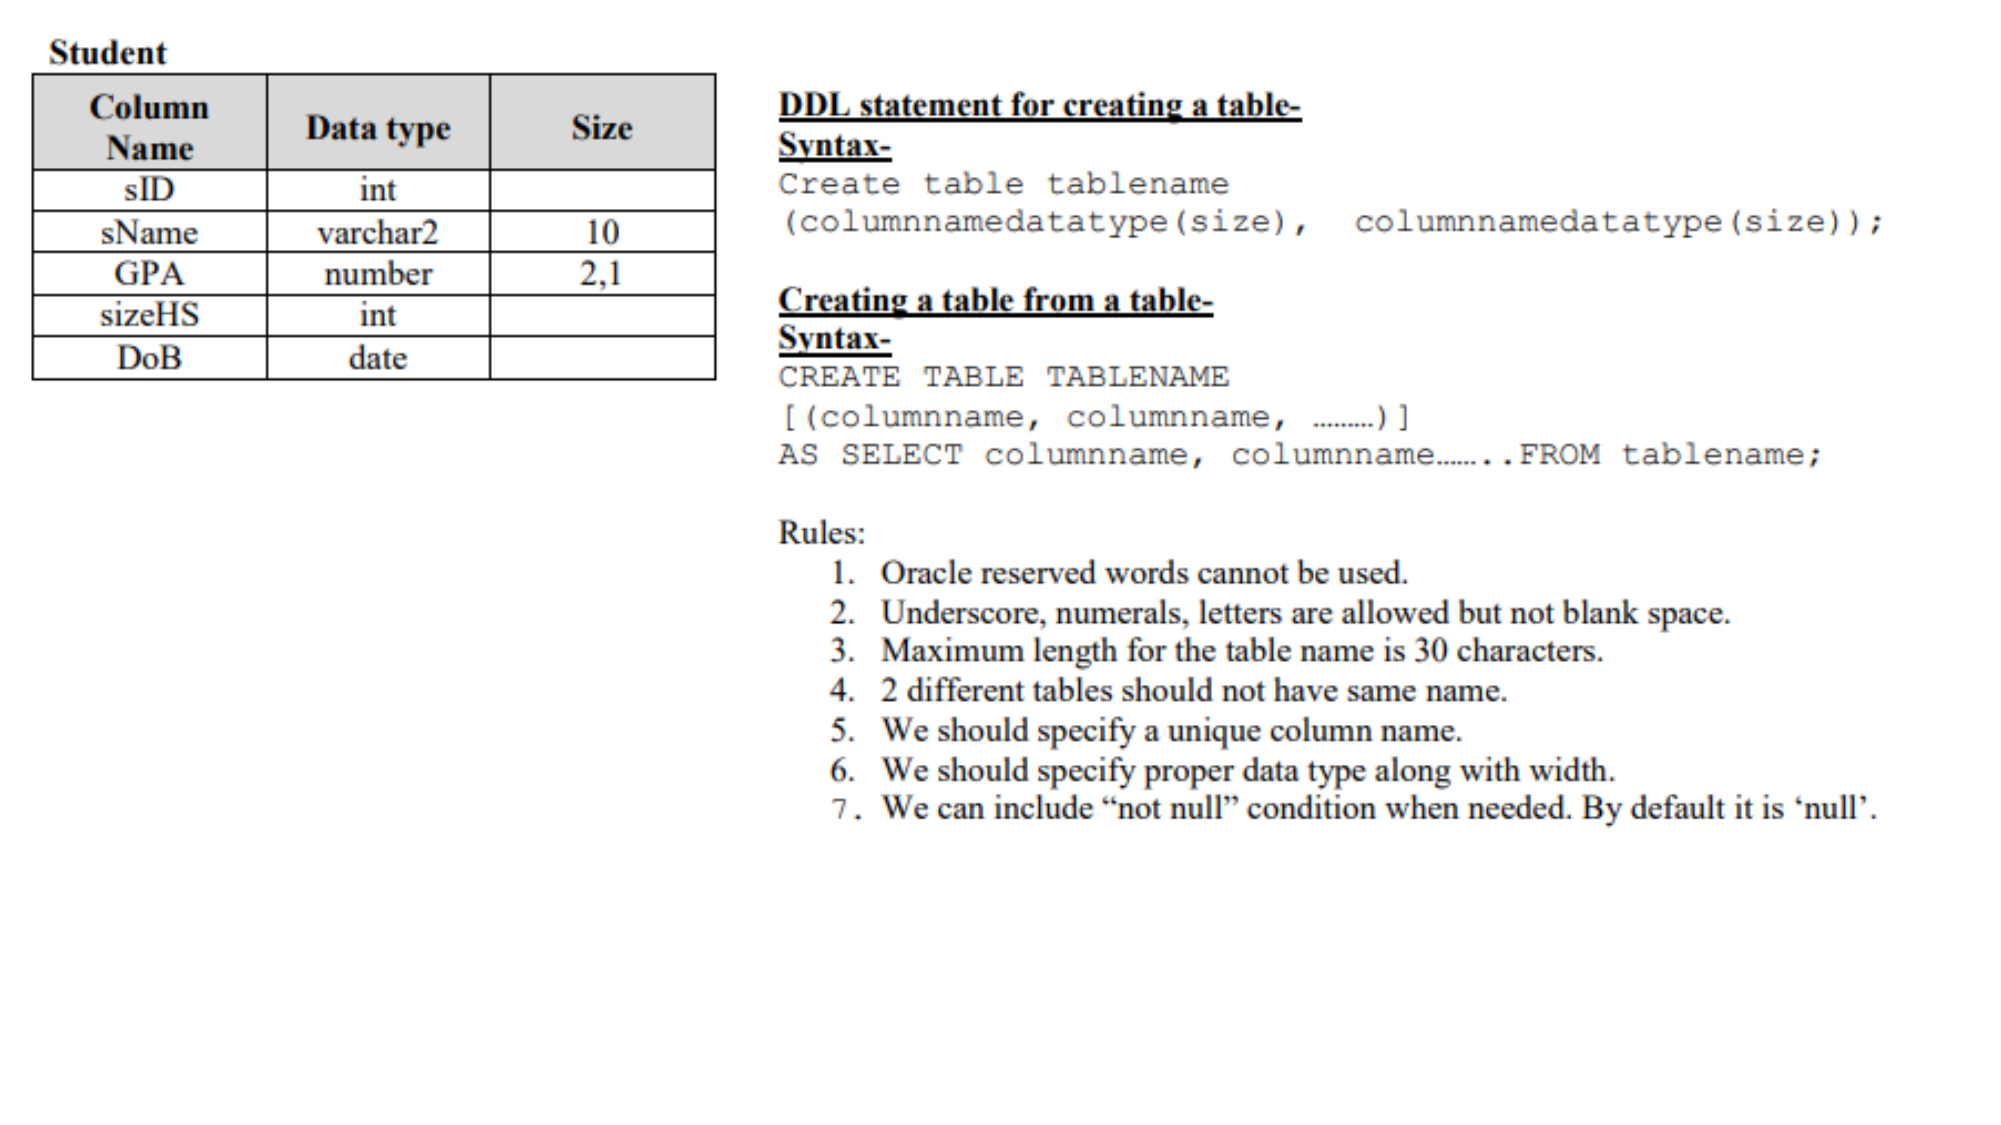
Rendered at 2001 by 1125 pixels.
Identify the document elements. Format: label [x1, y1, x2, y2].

picture [30, 19, 724, 388]
picture [753, 63, 1926, 846]
